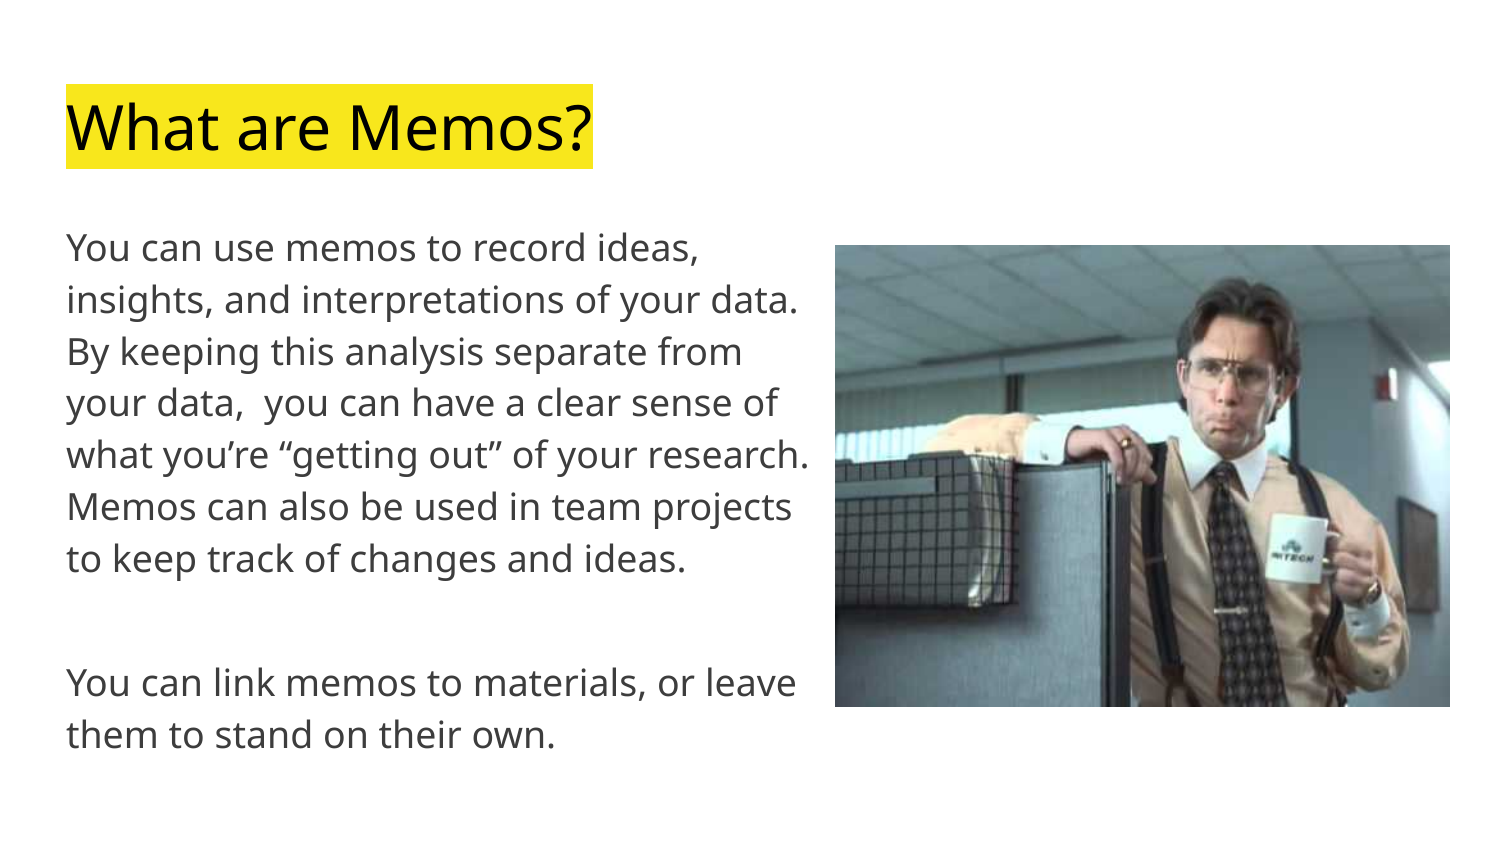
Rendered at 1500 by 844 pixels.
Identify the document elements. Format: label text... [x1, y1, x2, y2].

title What are Memos? [51, 72, 1449, 167]
list You can use memos to record ideas, insights, and interpretations of your data. By keeping this analysis separate from your data, you can have a clear sense of what you’re “getting out” of your research. Memos can also be used in team projects to keep track of changes and ideas. You can link memos to materials, or leave them to stand on their own. [51, 202, 836, 750]
picture [835, 245, 1451, 707]
